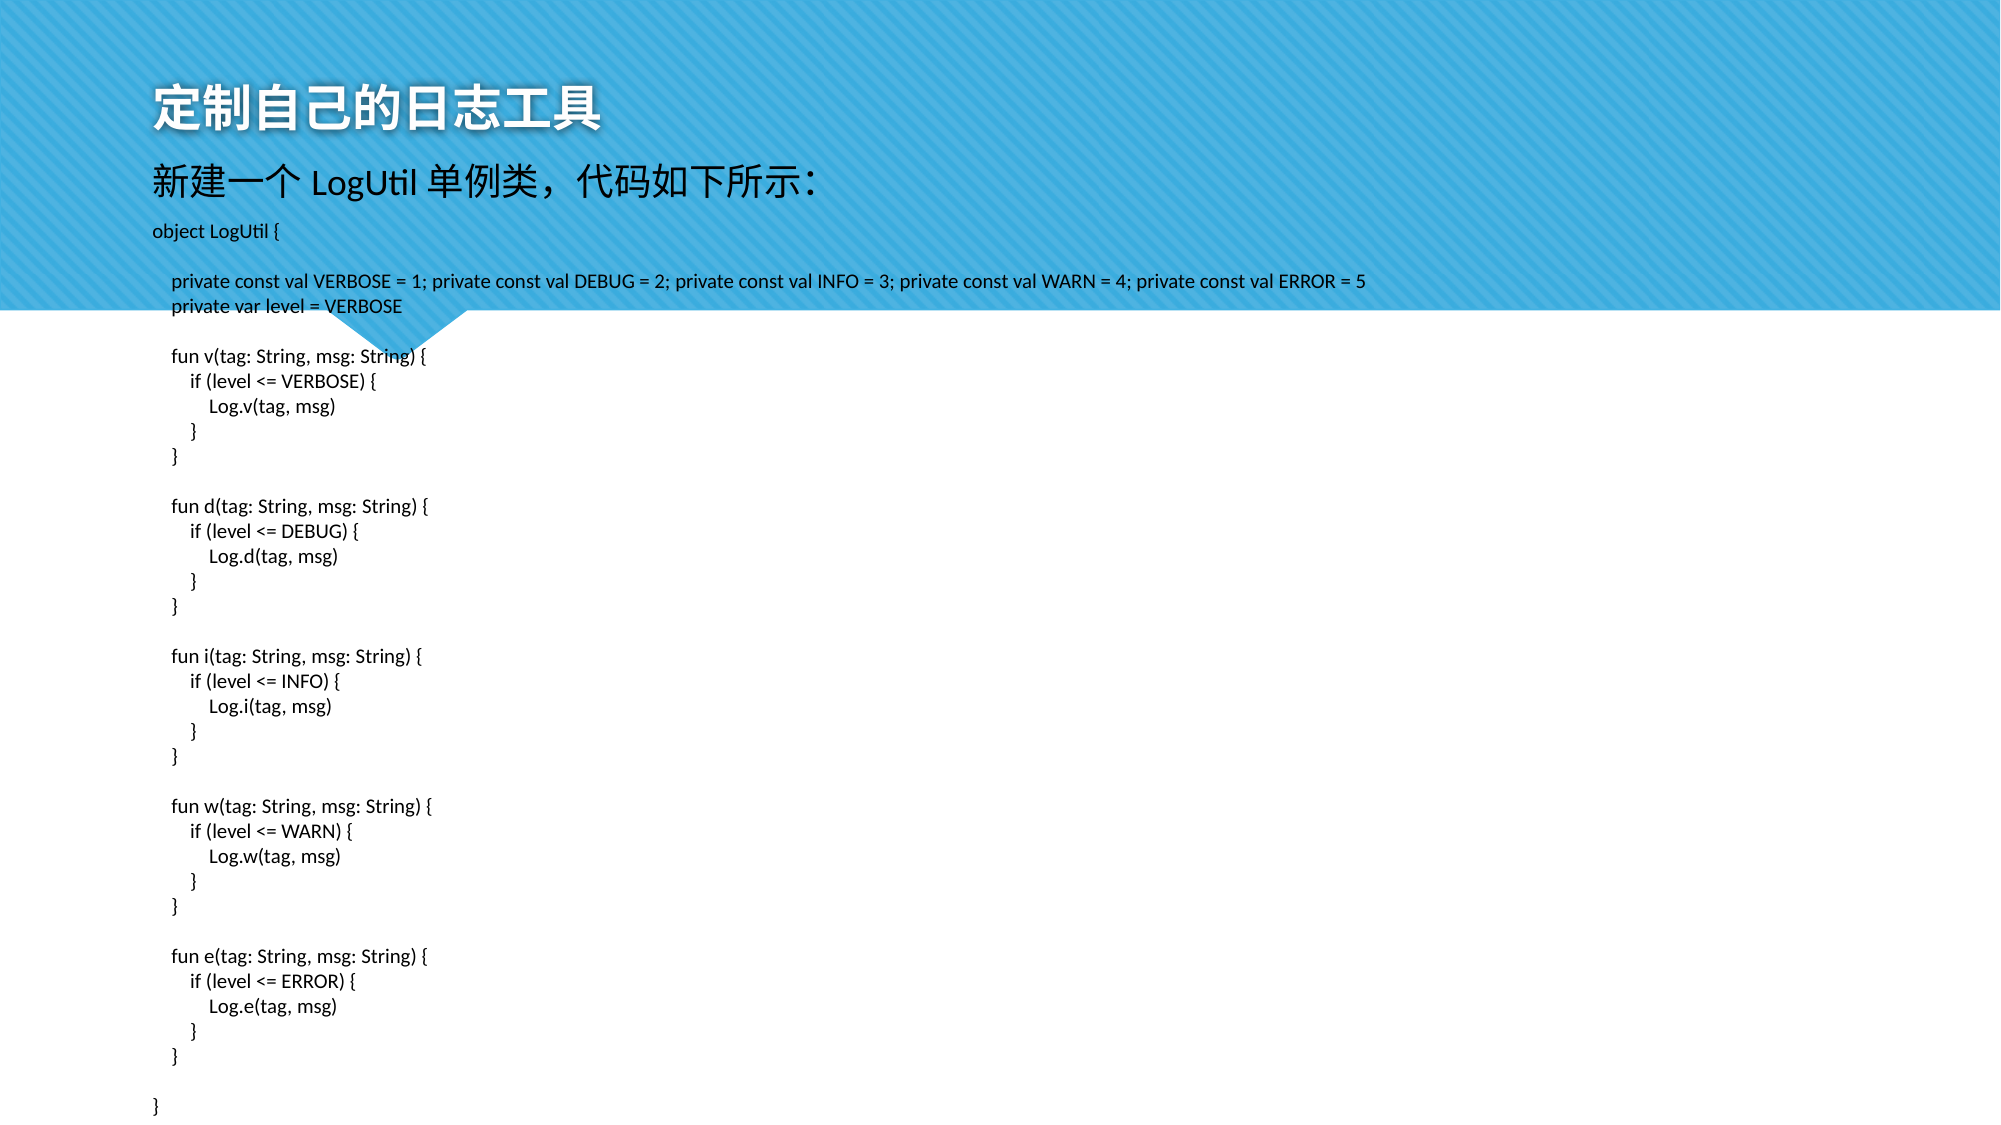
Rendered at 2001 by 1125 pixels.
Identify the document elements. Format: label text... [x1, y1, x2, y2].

text_box 新建一个LogUtil单例类，代码如下所示： [137, 150, 1863, 210]
title 定制自己的日志工具 [137, 59, 1863, 144]
text_box object LogUtil { private const val VERBOSE = 1; private const val DEBUG = 2; private const val INFO = 3; private const val WARN = 4; private const val ERROR = 5 private var level = VERBOSE fun v(tag: String, msg: String) { if (level <= VERBOSE) { Log.v(tag, msg) } } fun d(tag: String, msg: String) { if (level <= DEBUG) { Log.d(tag, msg) } } fun i(tag: String, msg: String) { if (level <= INFO) { Log.i(tag, msg) } } fun w(tag: String, msg: String) { if (level <= WARN) { Log.w(tag, msg) } } fun e(tag: String, msg: String) { if (level <= ERROR) { Log.e(tag, msg) } } } [137, 210, 1817, 1125]
